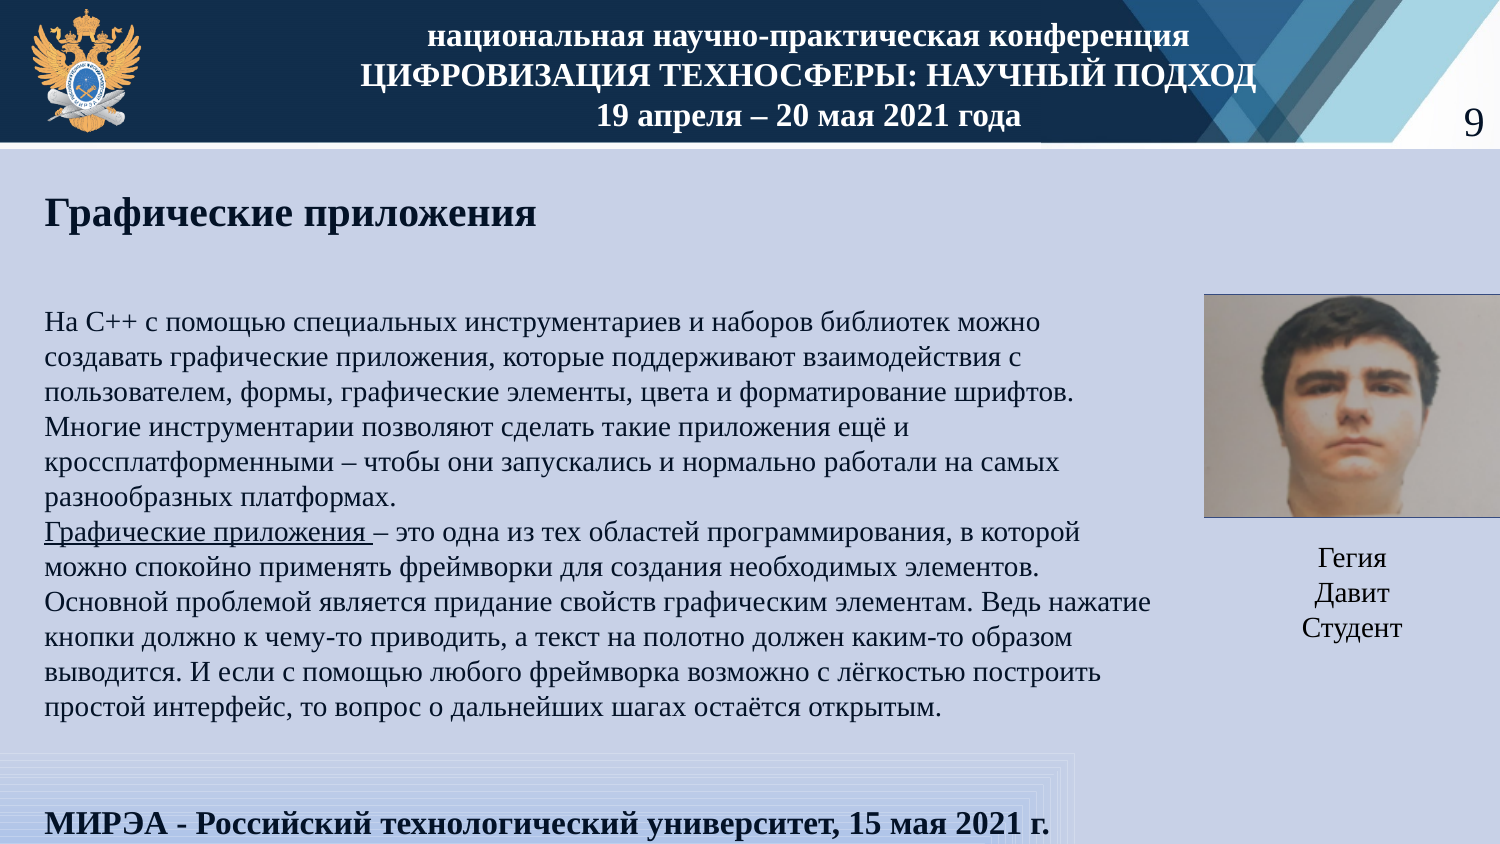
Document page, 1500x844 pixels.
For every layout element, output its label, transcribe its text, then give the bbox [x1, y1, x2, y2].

text_box МИРЭА - Российский технологический университет, 15 мая 2021 г. [29, 798, 1176, 844]
picture [1204, 295, 1500, 517]
text_box На С++ с помощью специальных инструментариев и наборов библиотек можно создавать графические приложения, которые поддерживают взаимодействия с пользователем, формы, графические элементы, цвета и форматирование шрифтов. Многие инструментарии позволяют сделать такие приложения ещё и кроссплатформенными – чтобы они запускались и нормально работали на самых разнообразных платформах. Графические приложения – это одна из тех областей программирования, в которой можно спокойно применять фреймворки для создания необходимых элементов. Основной проблемой является придание свойств графическим элементам. Ведь нажатие кнопки должно к чему-то приводить, а текст на полотно должен каким-то образом выводится. И если с помощью любого фреймворка возможно с лёгкостью построить простой интерфейс, то вопрос о дальнейших шагах остаётся открытым. [29, 295, 1176, 762]
footer Графические приложения [29, 177, 1471, 243]
picture [0, 0, 1500, 149]
slide_number 8 [1381, 97, 1500, 142]
text_box Гегия Давит Студент [1204, 531, 1500, 652]
text_box национальная научно-практическая конференция ЦИФРОВИЗАЦИЯ ТЕХНОСФЕРЫ: НАУЧНЫЙ ПОДХОД 19 апреля – 20 мая 2021 года [159, 5, 1459, 141]
